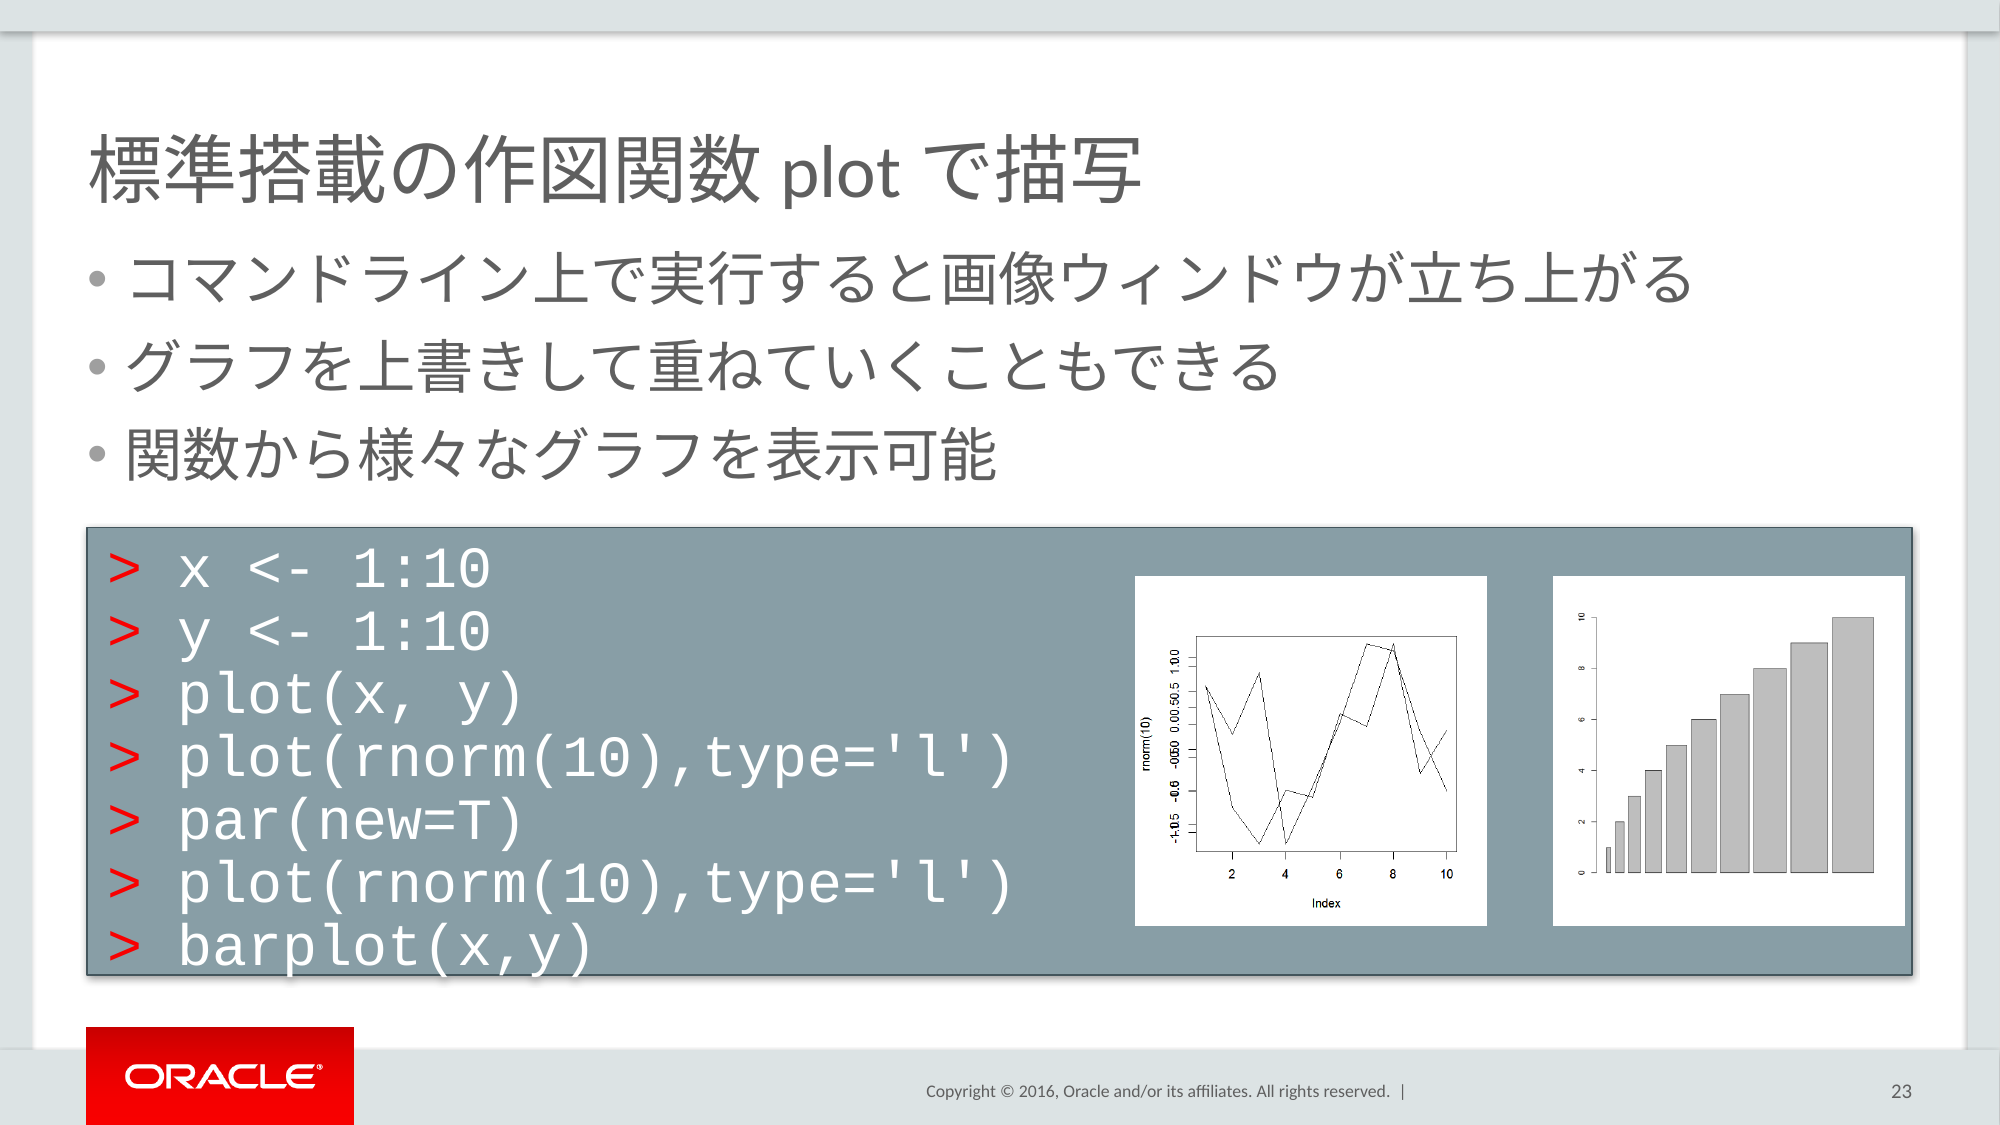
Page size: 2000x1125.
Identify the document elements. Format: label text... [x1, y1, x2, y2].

slide_number 23 [1849, 1075, 1913, 1106]
picture [1553, 576, 1905, 926]
list コマンドライン上で実行すると画像ウィンドウが立ち上がる グラフを上書きして重ねていくこともできる 関数から様々なグラフを表示可能 [87, 249, 1913, 525]
text_box > x <- 1:10 > y <- 1:10 > plot(x, y) > plot(rnorm(10),type='l') > par(new=T) > plot(rnorm(10),type='l') > barplot(x,y) [86, 527, 1913, 976]
title 標準搭載の作図関数plotで描写 [87, 66, 1913, 213]
picture [86, 1027, 354, 1125]
picture [1135, 576, 1487, 926]
